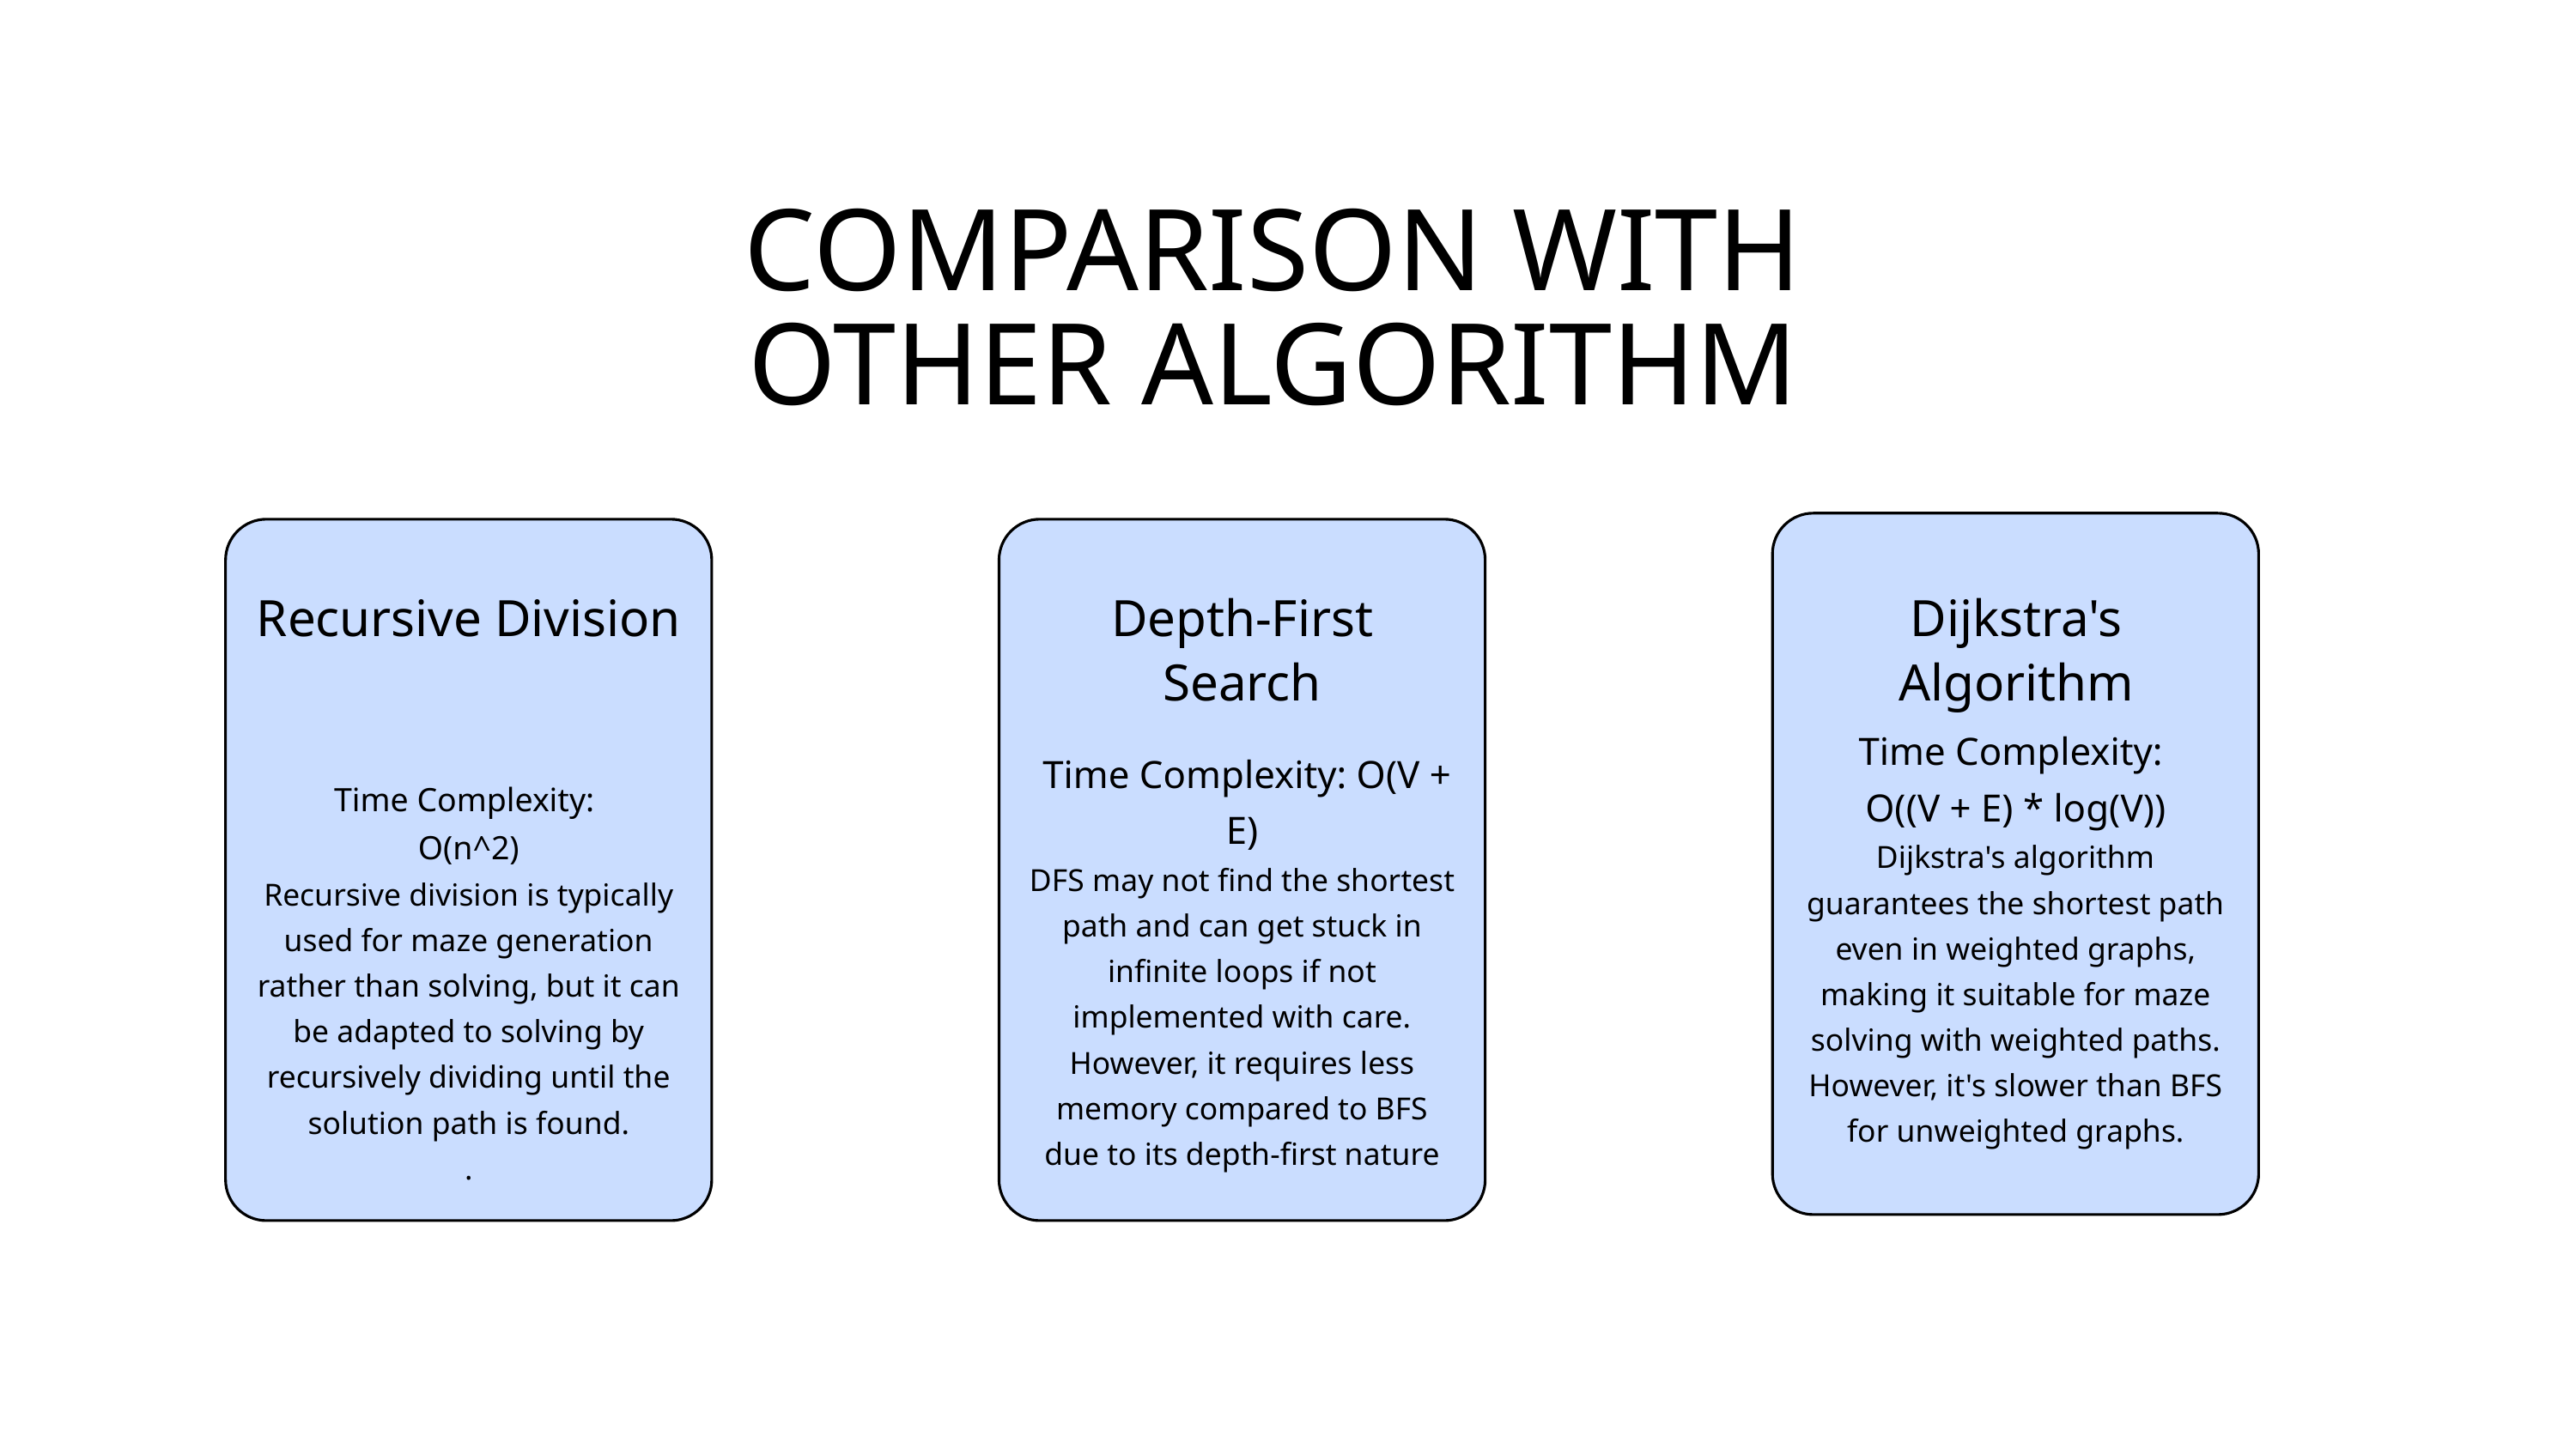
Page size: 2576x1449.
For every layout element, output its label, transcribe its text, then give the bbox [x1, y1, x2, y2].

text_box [1771, 512, 2259, 1216]
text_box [999, 518, 1485, 1222]
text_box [225, 518, 713, 1222]
text_box COMPARISON WITH OTHER ALGORITHM [655, 199, 1921, 427]
